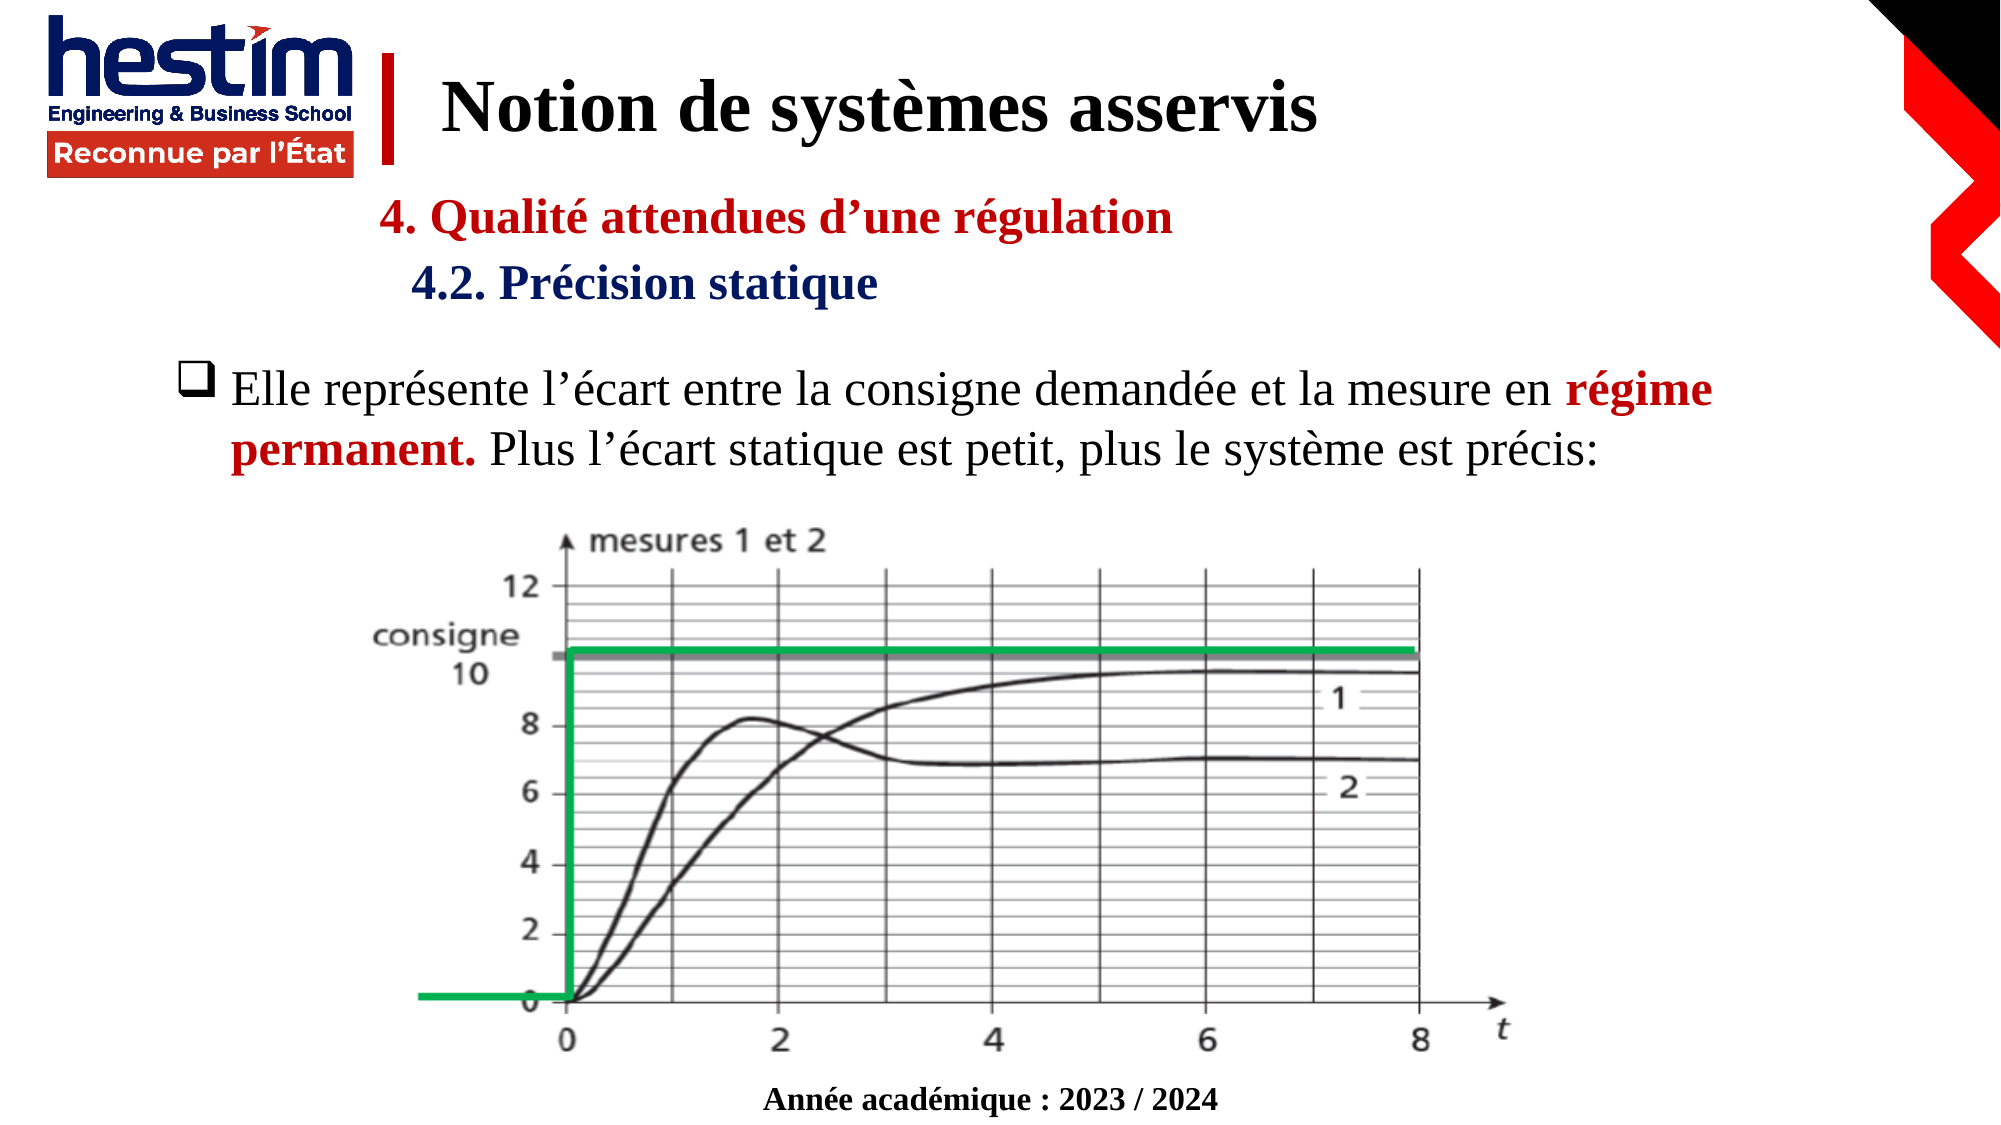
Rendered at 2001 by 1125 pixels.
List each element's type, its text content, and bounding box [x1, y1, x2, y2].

text_box 4. Qualité attendues d’une régulation [364, 175, 1189, 251]
text_box Notion de systèmes asservis [456, 52, 1593, 150]
picture [0, 7, 456, 212]
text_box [1866, 0, 2000, 350]
picture [361, 520, 1547, 1073]
text_box Elle représente l’écart entre la consigne demandée et la mesure en régime permanent. Plus l’écart statique est petit, plus le système est précis: [159, 348, 1767, 484]
text_box 4.2. Précision statique [396, 242, 894, 317]
